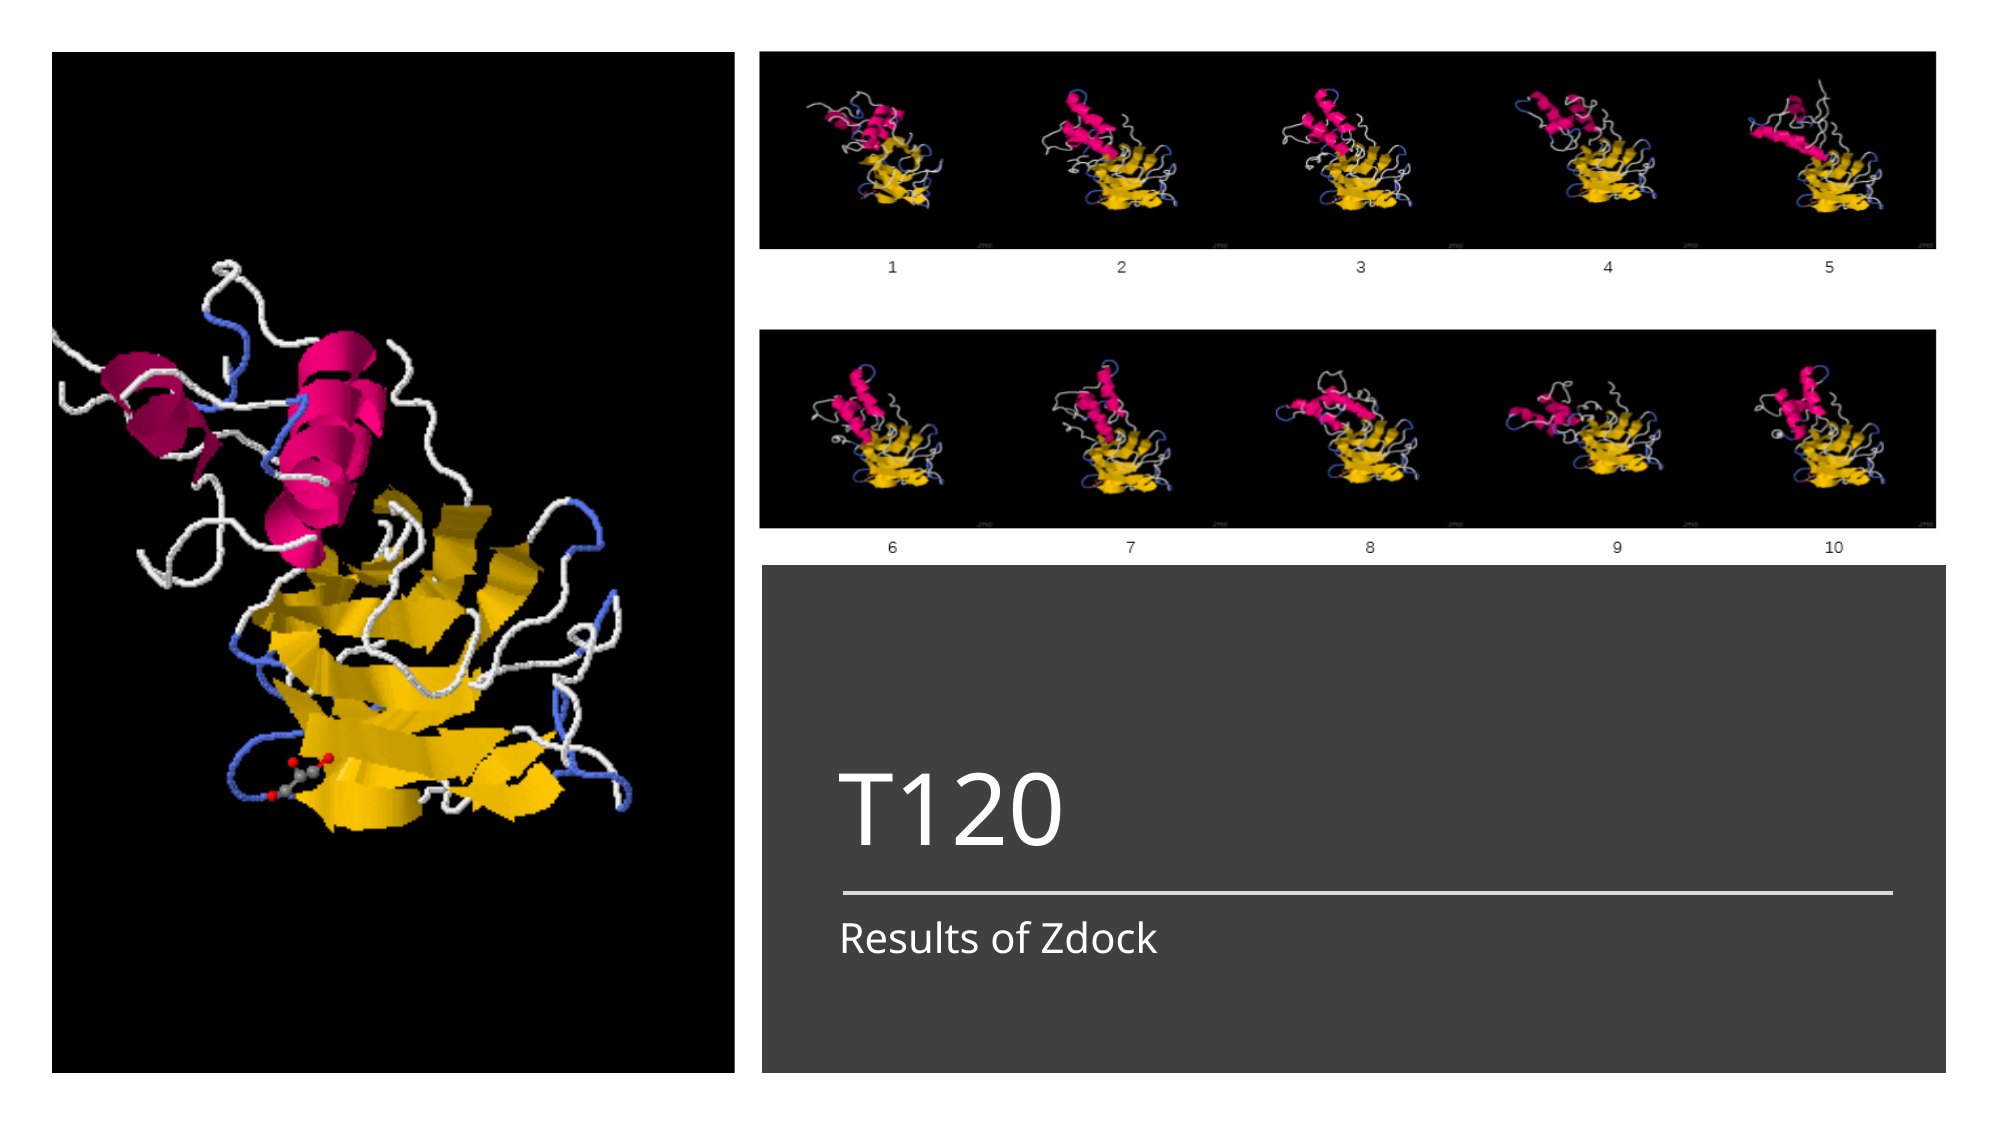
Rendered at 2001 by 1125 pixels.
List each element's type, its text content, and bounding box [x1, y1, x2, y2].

text_box [771, 575, 1937, 1064]
picture [52, 52, 735, 1073]
picture [757, 47, 1948, 563]
title T120 [823, 625, 1885, 875]
list Results of Zdock [823, 910, 1885, 1010]
